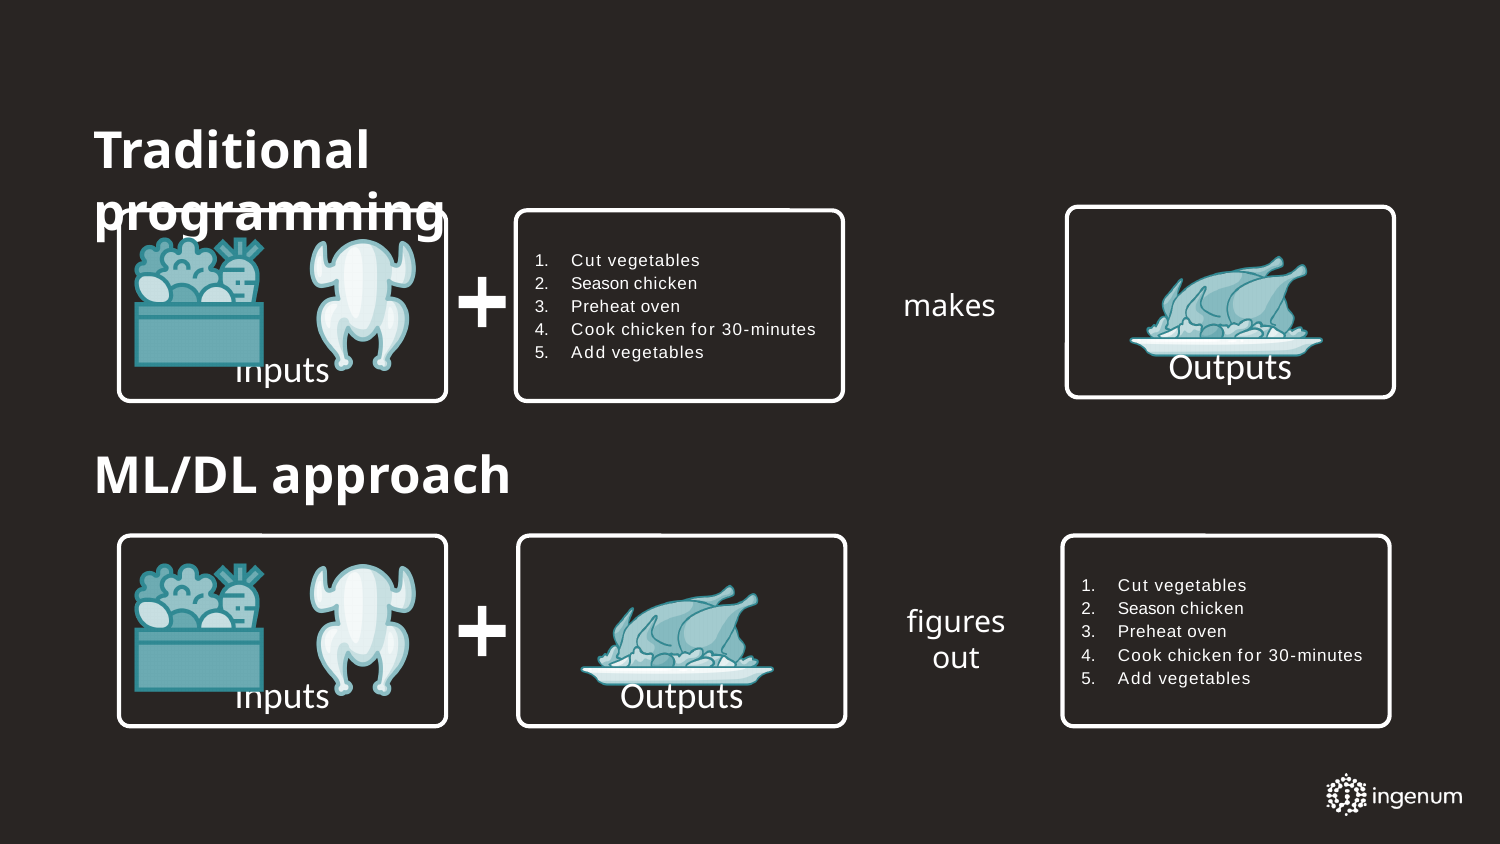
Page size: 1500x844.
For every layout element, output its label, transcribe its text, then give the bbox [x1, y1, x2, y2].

picture [1326, 773, 1462, 817]
text_box Cut vegetables Season chicken Preheat oven Cook chicken for 30-minutes Add vegetables [513, 208, 846, 404]
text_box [518, 535, 846, 727]
text_box Cut vegetables Season chicken Preheat oven Cook chicken for 30-minutes Add vegetables [1060, 533, 1392, 729]
text_box [457, 604, 508, 658]
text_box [1066, 206, 1395, 398]
title Traditional programming [93, 117, 682, 180]
list makes [903, 286, 999, 324]
text_box [457, 275, 508, 329]
text_box ML/DL approach [93, 442, 523, 505]
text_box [118, 210, 447, 402]
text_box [118, 535, 447, 727]
text_box figures out [903, 601, 1010, 675]
